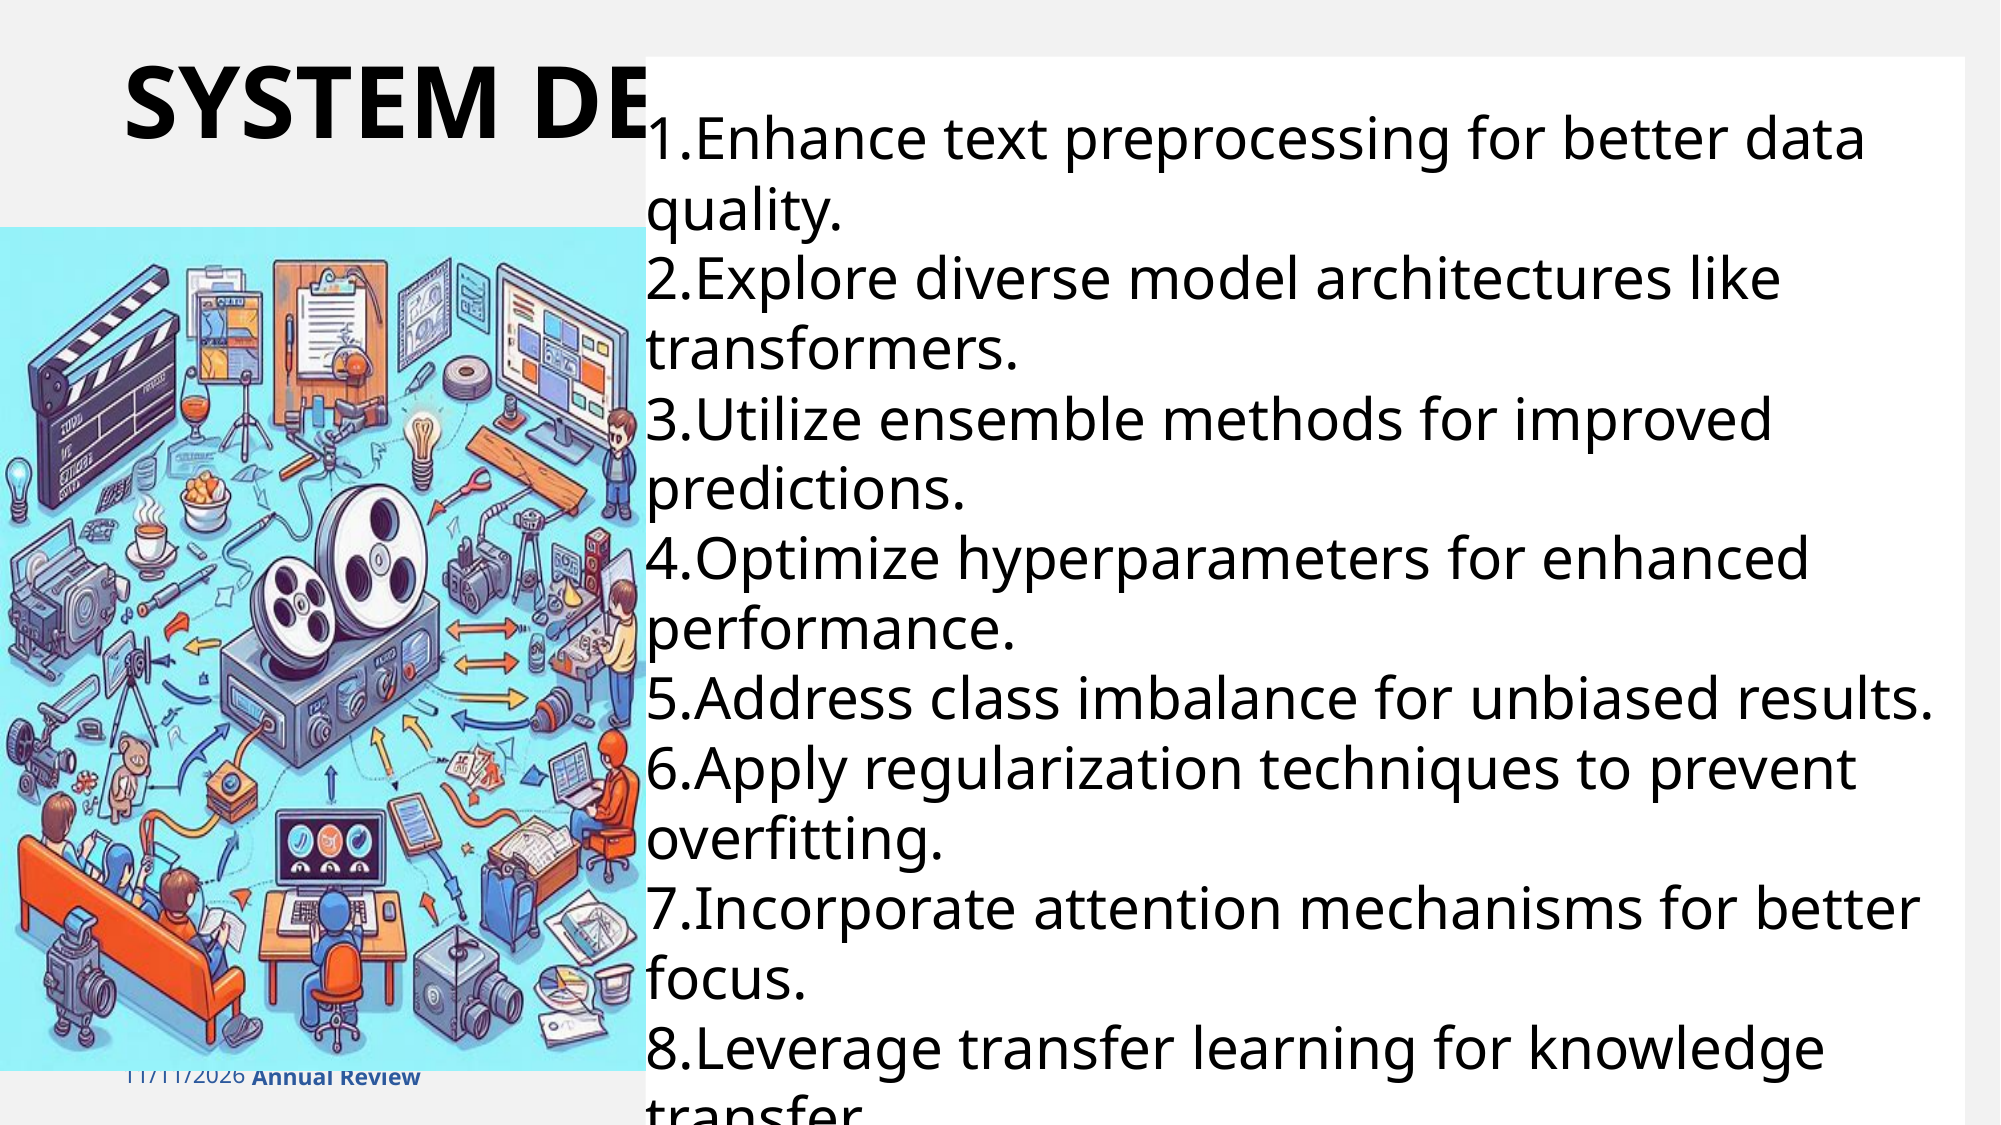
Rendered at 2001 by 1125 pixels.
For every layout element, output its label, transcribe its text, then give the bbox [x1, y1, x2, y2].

picture [0, 227, 646, 1071]
list Enhance text preprocessing for better data quality. Explore diverse model architectures like transformers. Utilize ensemble methods for improved predictions. Optimize hyperparameters for enhanced performance. Address class imbalance for unbiased results. Apply regularization techniques to prevent overfitting. Incorporate attention mechanisms for better focus. Leverage transfer learning for knowledge transfer. [645, 56, 1965, 1125]
title SYSTEM DEVELOPMENT APPROACH: [108, 45, 1942, 190]
